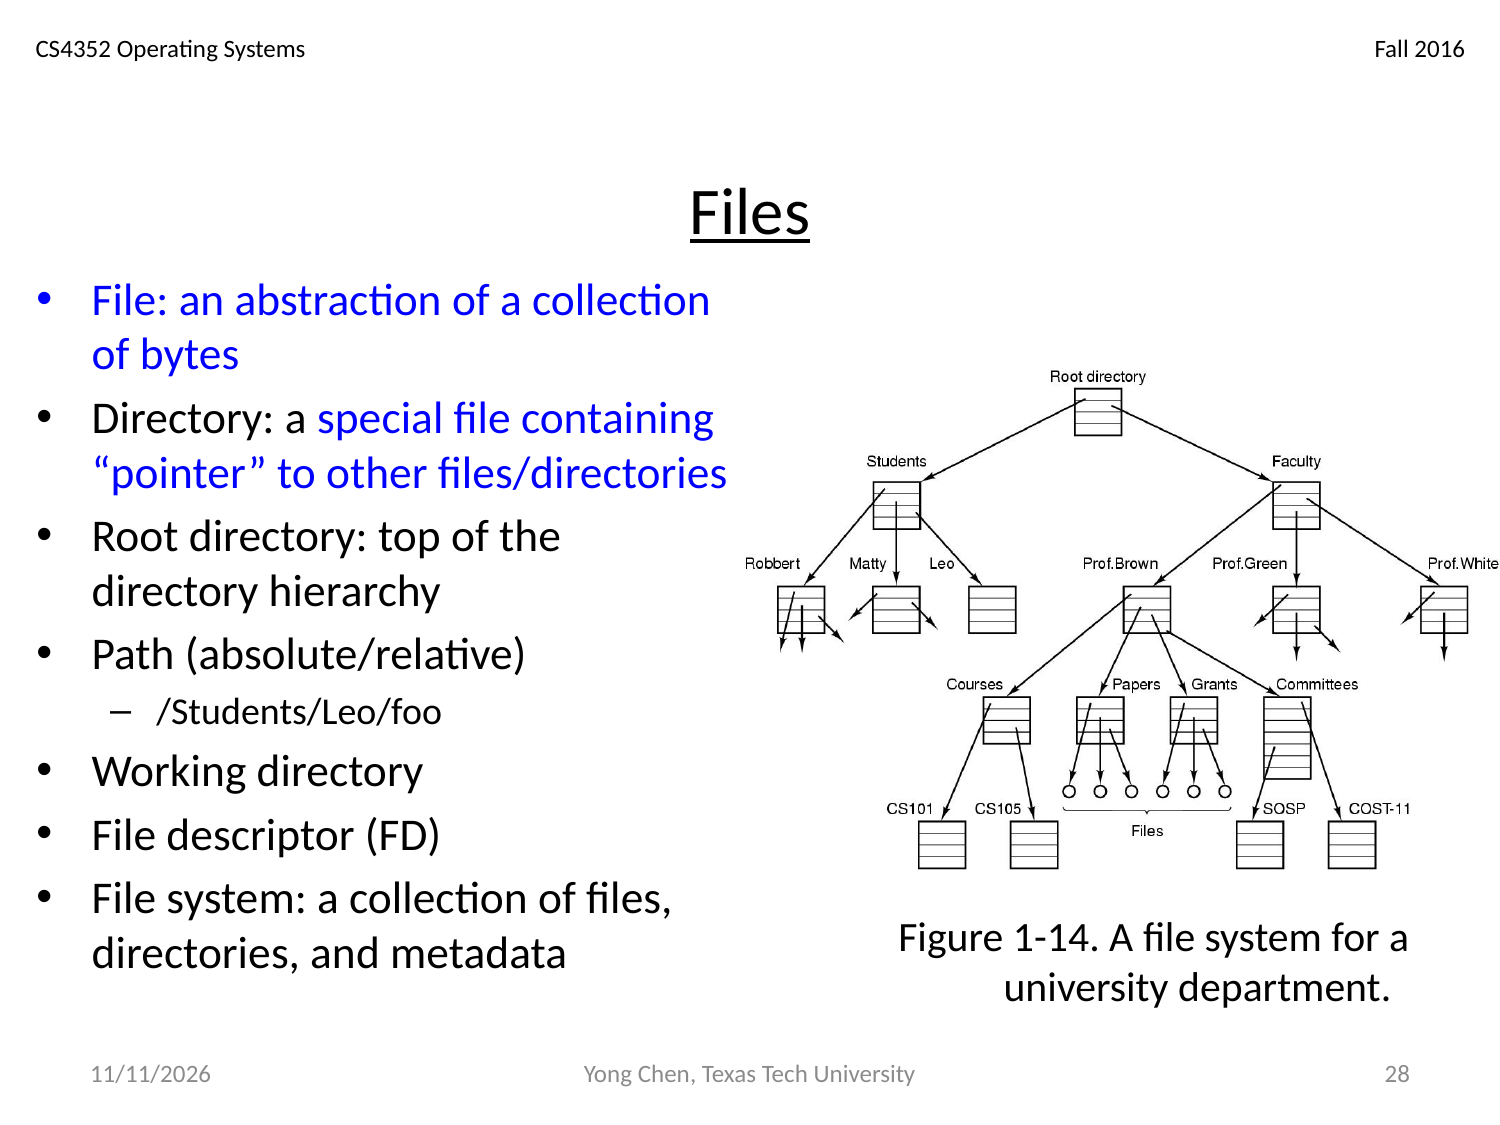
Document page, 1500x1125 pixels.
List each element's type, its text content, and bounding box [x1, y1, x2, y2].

slide_number 28 [1074, 1042, 1425, 1103]
text_box Figure 1-14. A file system for a university department. [762, 901, 1470, 971]
title Files [75, 160, 1425, 263]
picture [743, 364, 1500, 870]
list File: an abstraction of a collection of bytes Directory: a special file containing “pointer” to other files/directories Root directory: top of the directory hierarchy Path (absolute/relative) /Students/Leo/foo Working directory File descriptor (FD) File system: a collection of files, directories, and metadata [21, 262, 745, 1043]
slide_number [75, 1042, 425, 1103]
footer Yong Chen, Texas Tech University [512, 1042, 988, 1103]
